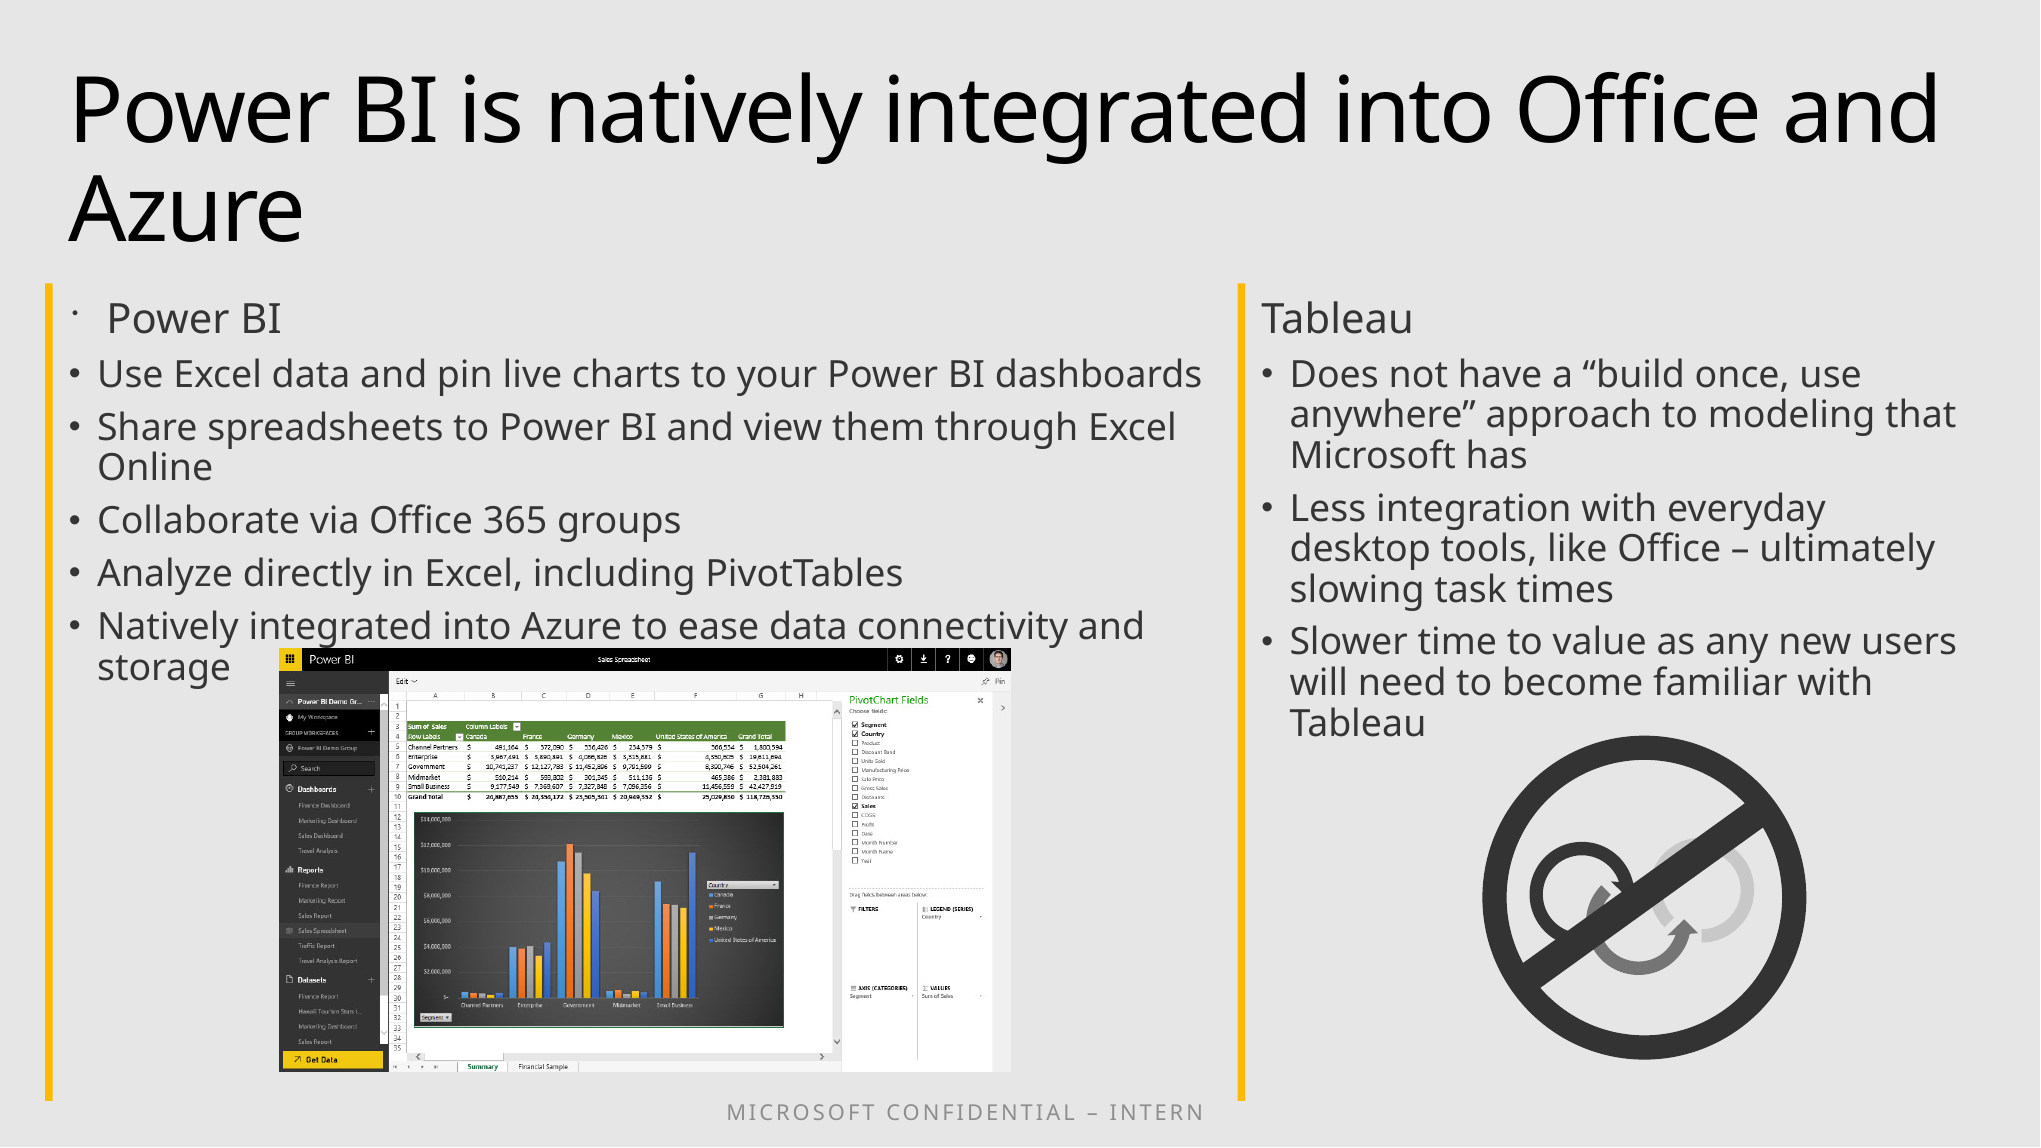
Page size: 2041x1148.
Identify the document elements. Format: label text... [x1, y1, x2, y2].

text_box Tableau Does not have a “build once, use anywhere” approach to modeling that Microsoft has Less integration with everyday desktop tools, like Office – ultimately slowing task times Slower time to value as any new users will need to become familiar with Tableau [1237, 282, 1995, 760]
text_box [1482, 736, 1806, 1060]
picture [279, 647, 1011, 1072]
list Power BI Use Excel data and pin live charts to your Power BI dashboards Share spreadsheets to Power BI and view them through Excel Online Collaborate via Office 365 groups Analyze directly in Excel, including PivotTables Natively integrated into Azure to ease data connectivity and storage [45, 282, 1237, 626]
text_box [44, 283, 53, 1102]
text_box [1237, 760, 1246, 1102]
title Power BI is natively integrated into Office and Azure [45, 48, 1996, 199]
